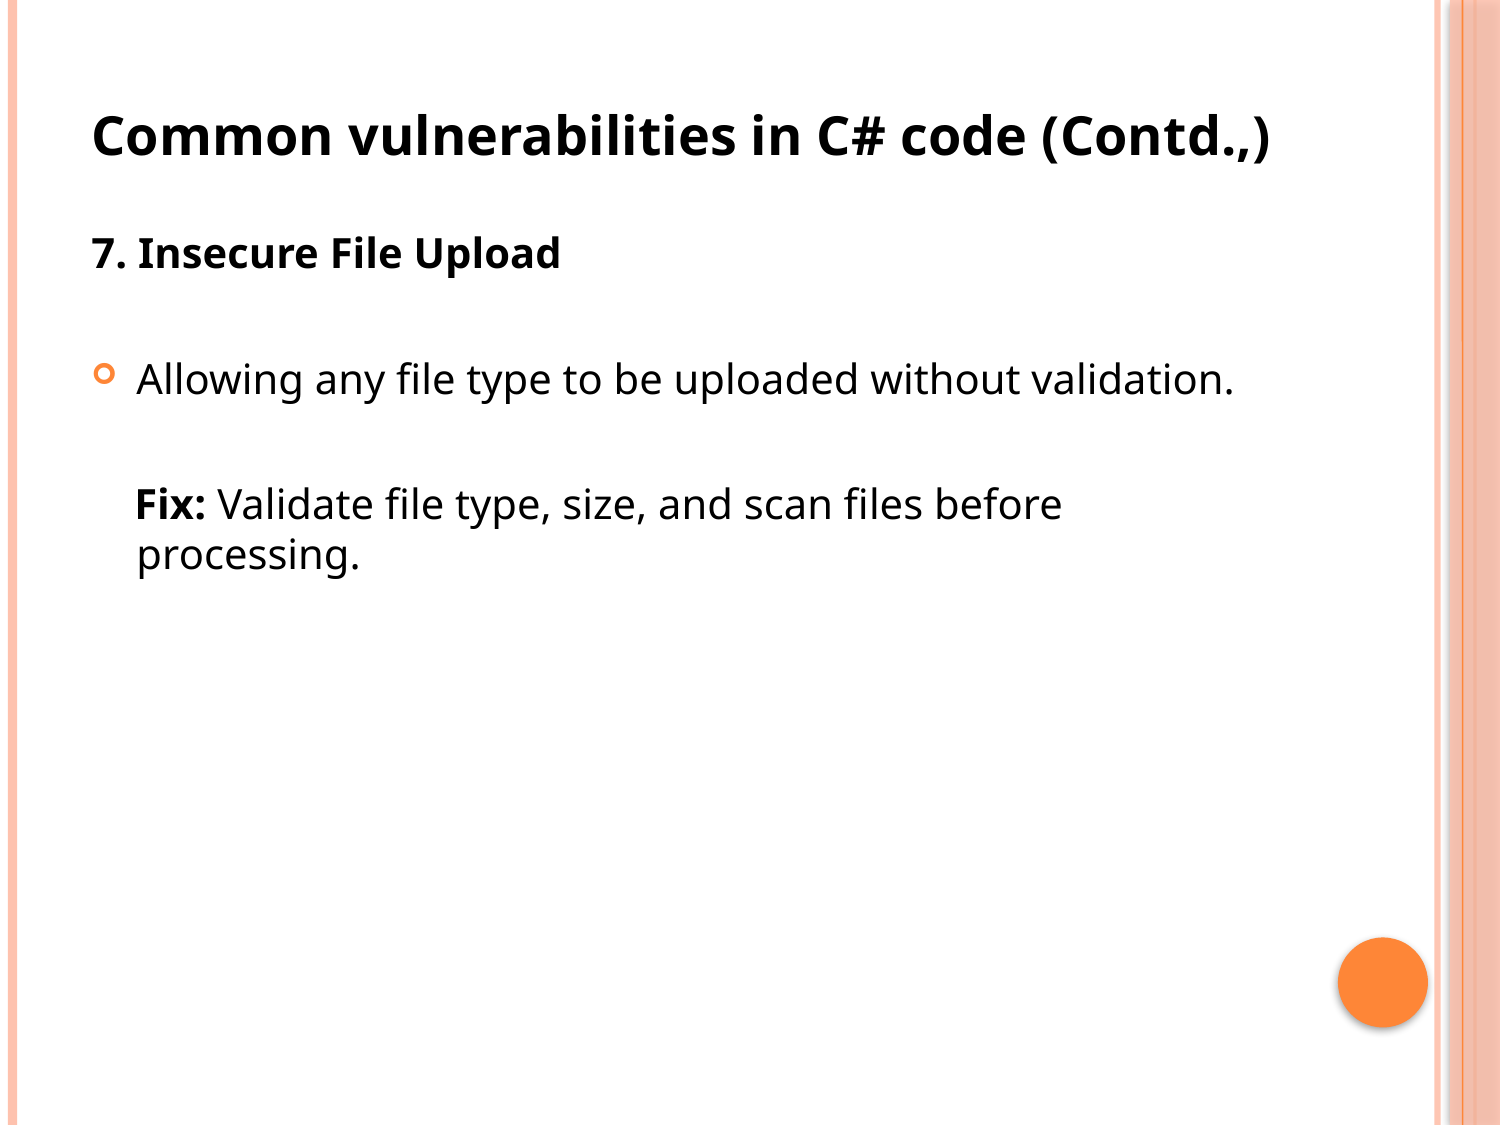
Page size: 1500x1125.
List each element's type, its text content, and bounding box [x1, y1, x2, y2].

title Common vulnerabilities in C# code (Contd.,) [76, 90, 1302, 174]
list 7. Insecure File Upload Allowing any file type to be uploaded without validation. Fix: Validate file type, size, and scan files before processing. [76, 219, 1302, 1020]
